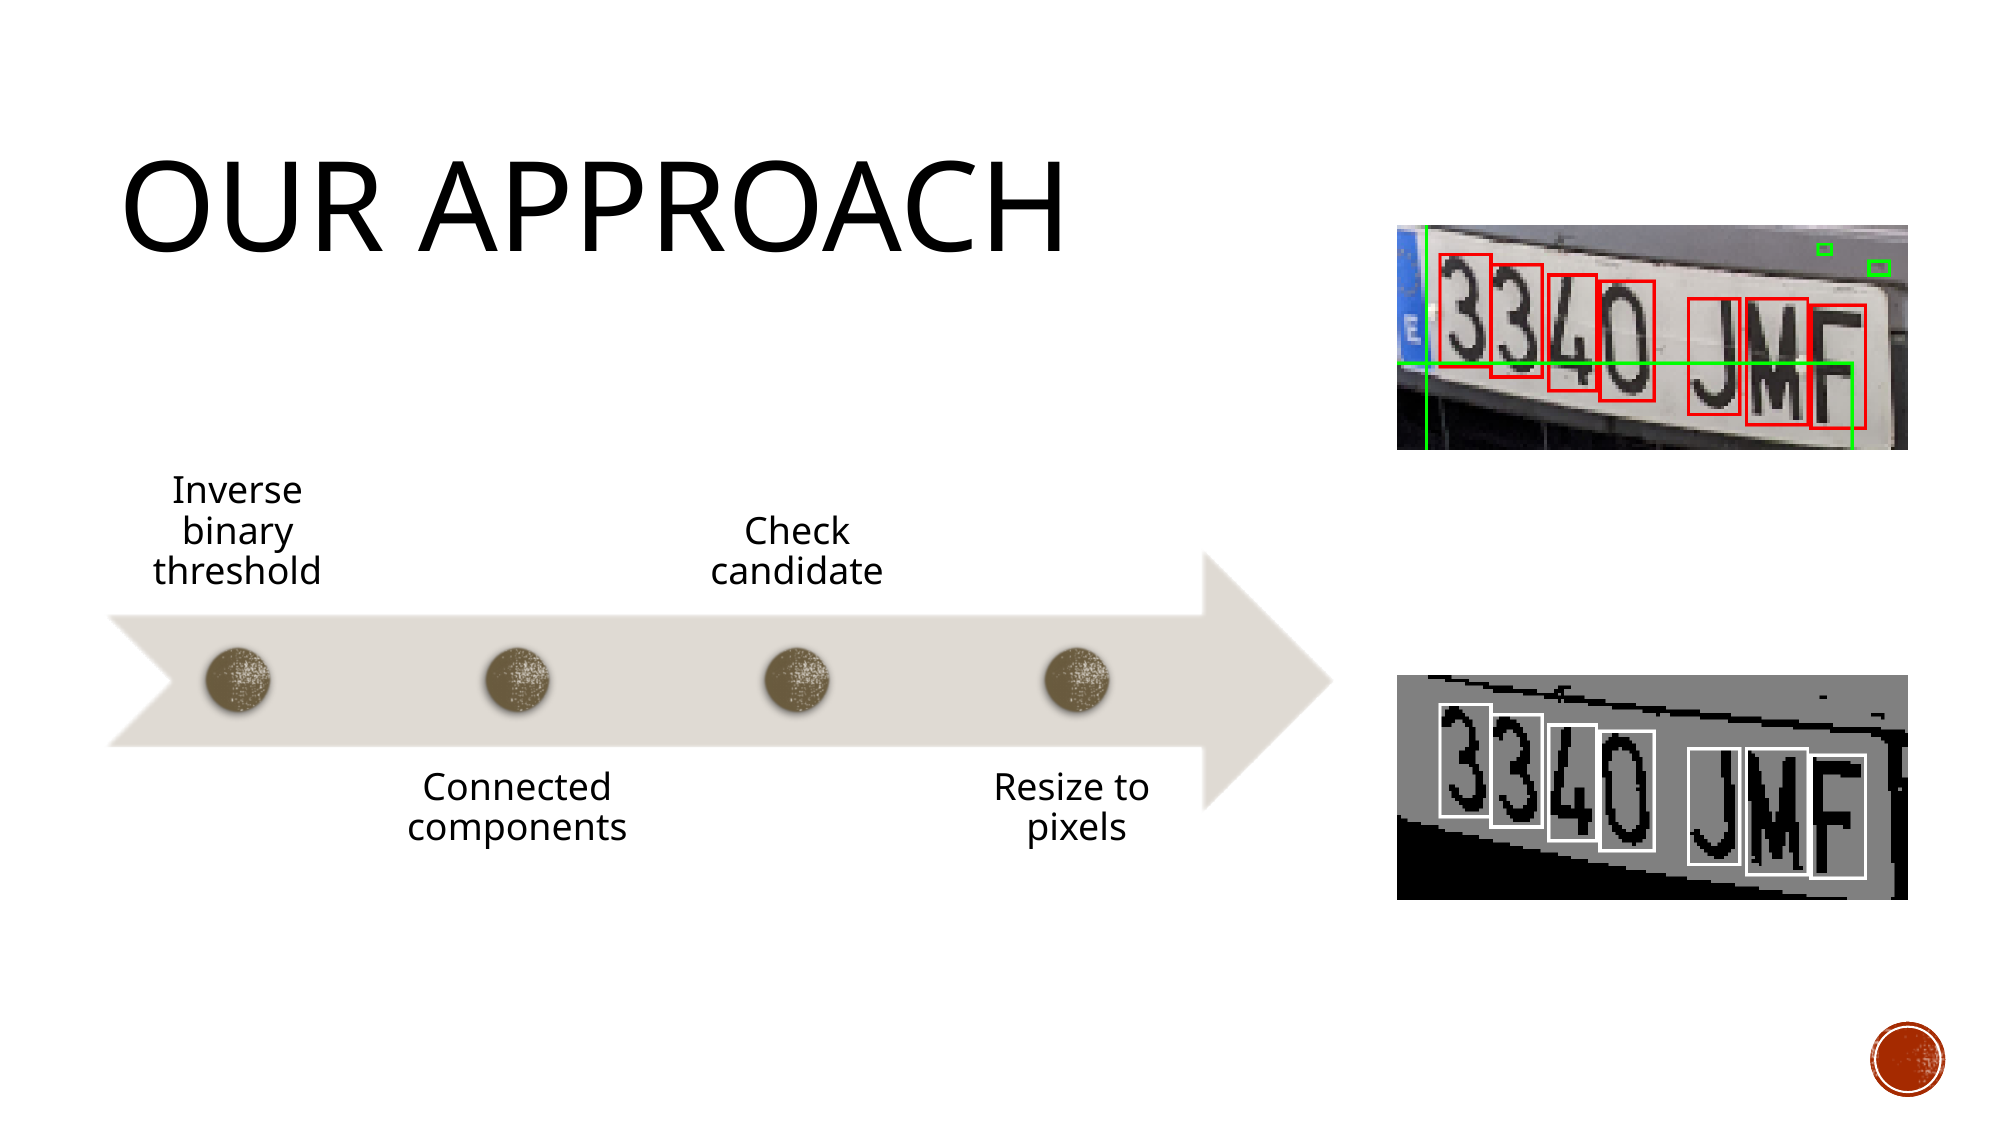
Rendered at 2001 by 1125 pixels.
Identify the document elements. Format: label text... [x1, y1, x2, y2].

picture [1397, 675, 1908, 900]
title Our approach [103, 79, 1334, 344]
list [1399, 227, 1907, 449]
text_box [1872, 1025, 1943, 1095]
